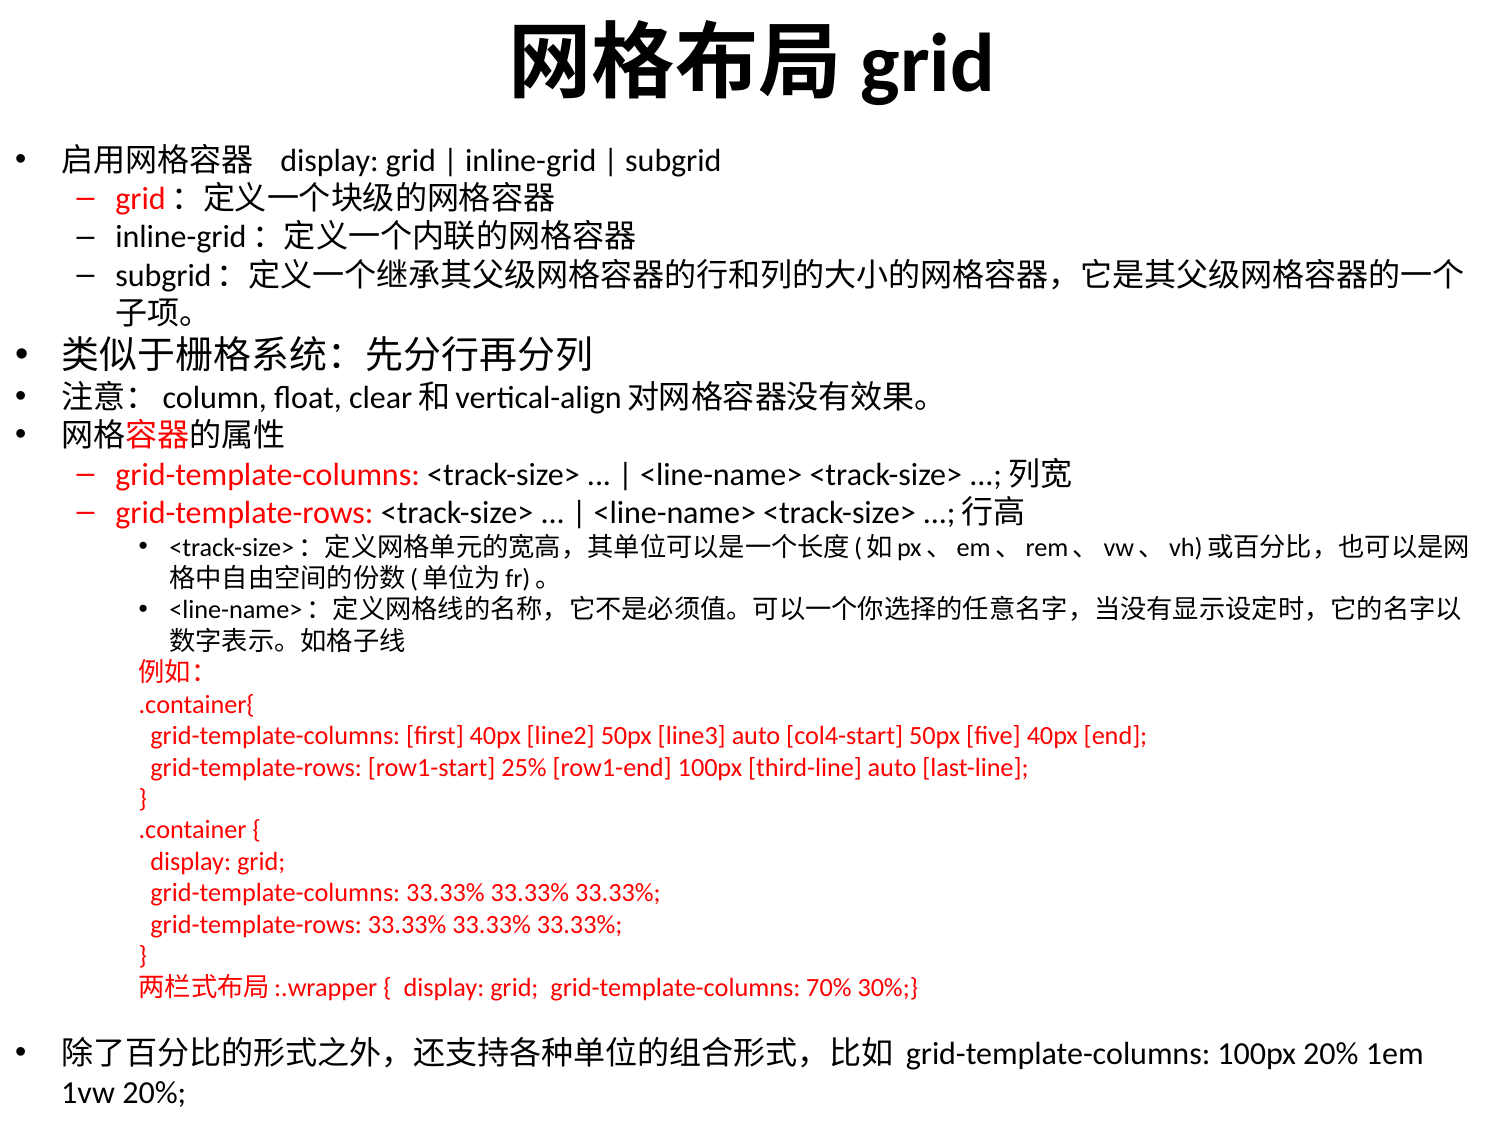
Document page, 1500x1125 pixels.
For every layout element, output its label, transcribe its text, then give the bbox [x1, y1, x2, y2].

title 网格布局grid [76, 0, 1427, 116]
list 启用网格容器 display: grid | inline-grid | subgrid grid：定义一个块级的网格容器 inline-grid：定义一个内联的网格容器 subgrid：定义一个继承其父级网格容器的行和列的大小的网格容器，它是其父级网格容器的一个子项。 类似于栅格系统：先分行再分列 注意：column, float, clear和vertical-align对网格容器没有效果。 网格容器的属性 grid-template-columns: <track-size> ... | <line-name> <track-size> ...;列宽 grid-template-rows: <track-size> ... | <line-name> <track-size> ...;行高 <track-size>：定义网格单元的宽高，其单位可以是一个长度(如px、em、rem、vw、vh)或百分比，也可以是网格中自由空间的份数(单位为fr)。 <line-name>：定义网格线的名称，它不是必须值。可以一个你选择的任意名字，当没有显示设定时，它的名字以数字表示。如格子线 例如： .container{ grid-template-columns: [first] 40px [line2] 50px [line3] auto [col4-start] 50px [five] 40px [end]; grid-template-rows: [row1-start] 25% [row1-end] 100px [third-line] auto [last-line]; } .container { display: grid; grid-template-columns: 33.33% 33.33% 33.33%; grid-template-rows: 33.33% 33.33% 33.33%; } 两栏式布局:.wrapper { display: grid; grid-template-columns: 70% 30%;} 除了百分比的形式之外，还支持各种单位的组合形式，比如 grid-template-columns: 100px 20% 1em 1vw 20%; [0, 131, 1500, 1120]
